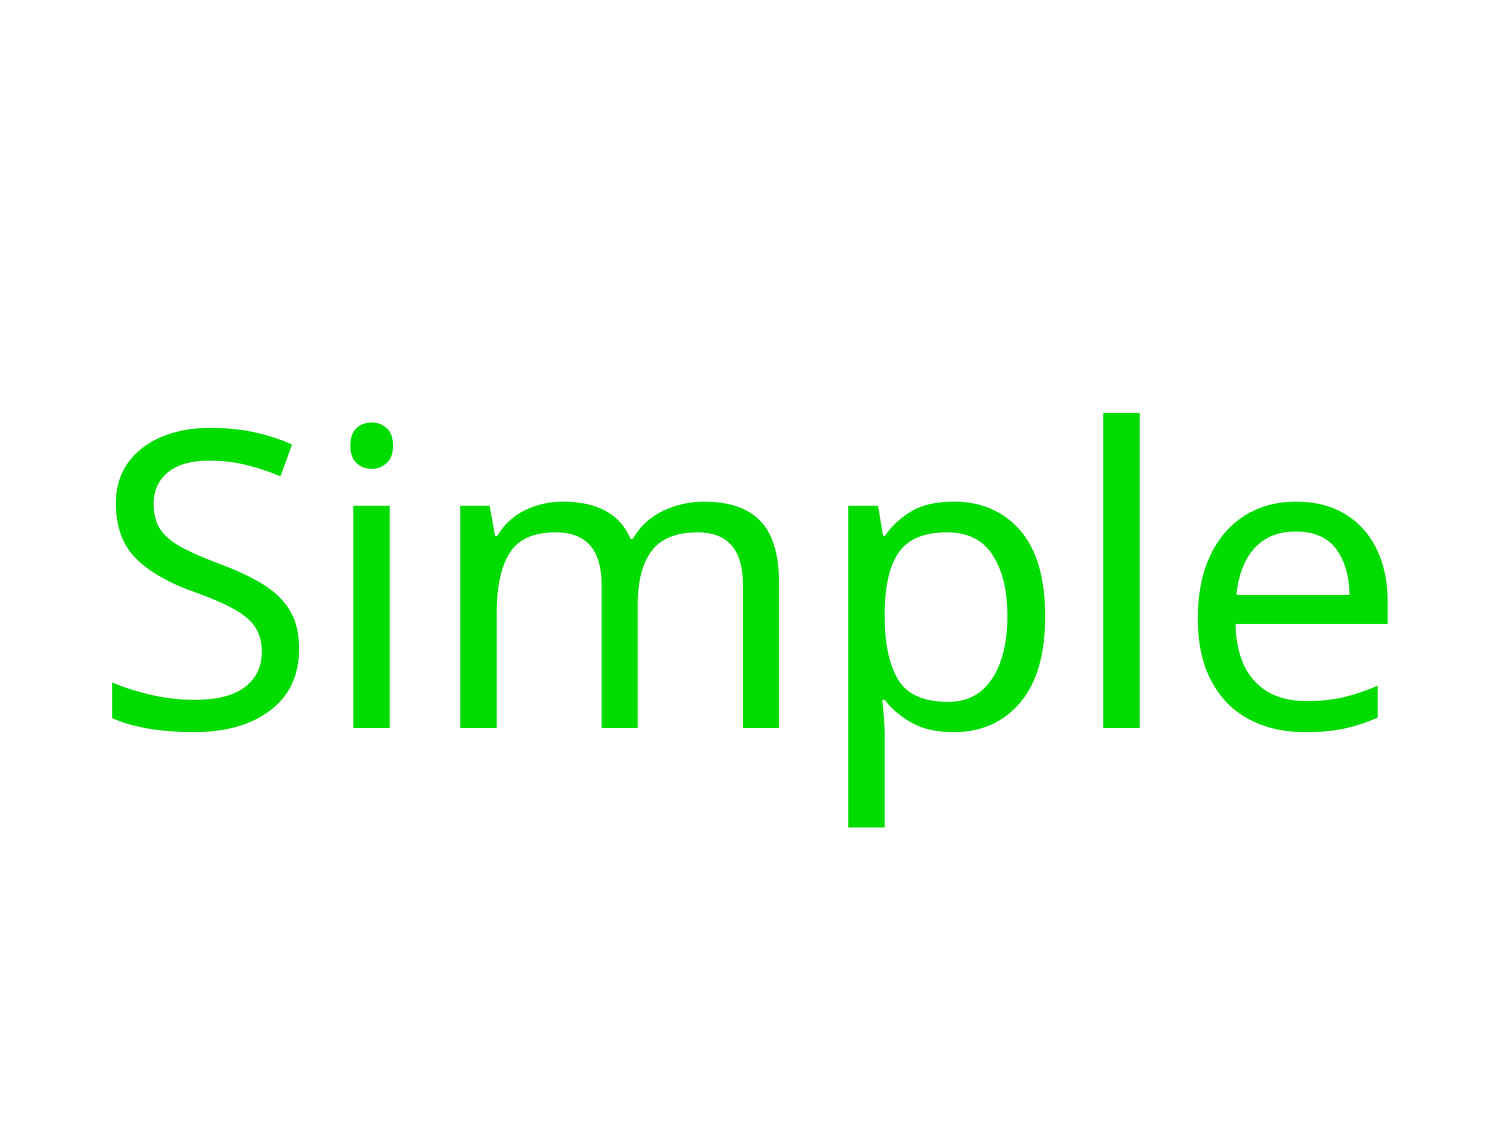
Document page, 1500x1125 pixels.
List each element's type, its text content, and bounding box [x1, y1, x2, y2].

title Simple [41, 208, 1459, 917]
